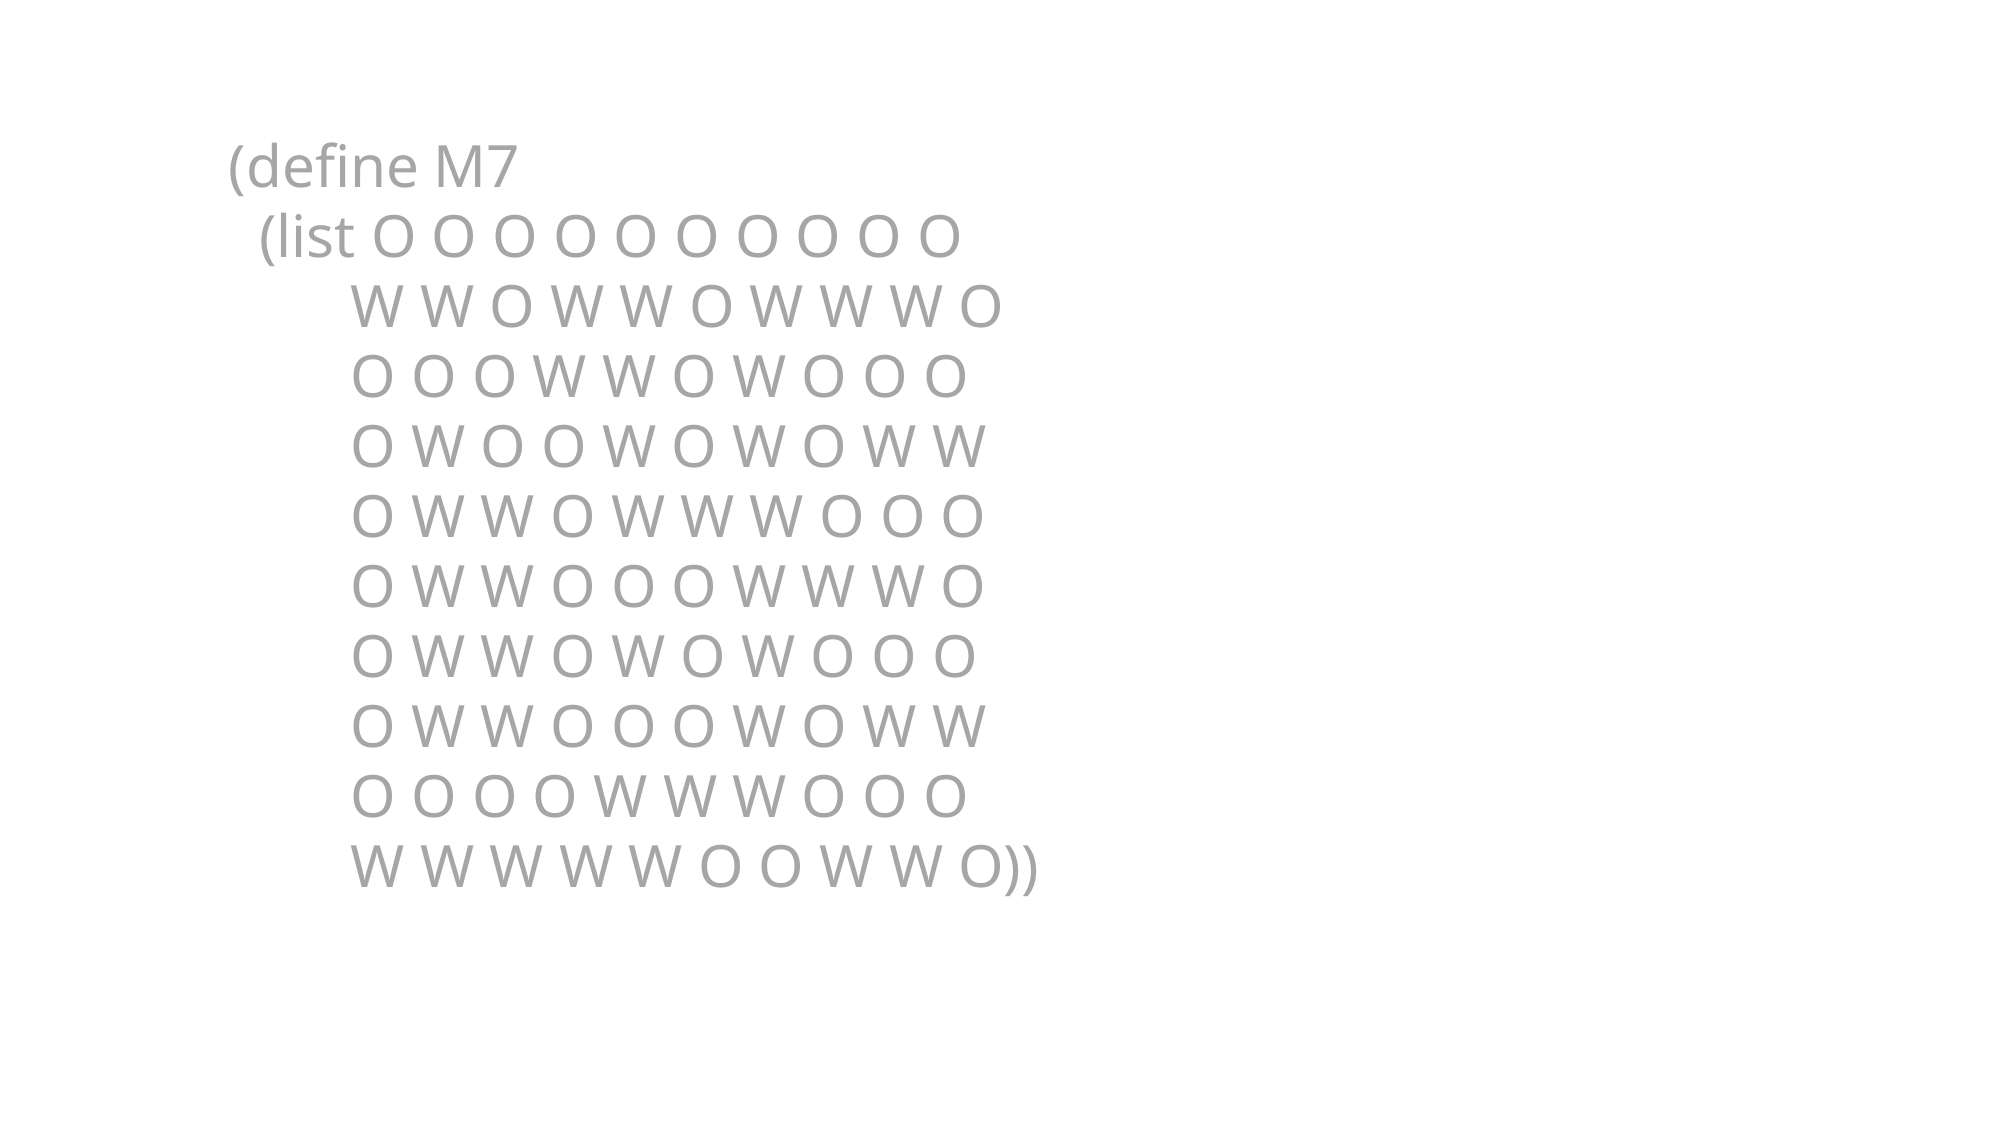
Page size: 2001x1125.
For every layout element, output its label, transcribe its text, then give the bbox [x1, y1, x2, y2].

text_box (define M7 (list O O O O O O O O O O W W O W W O W W W O O O O W W O W O O O O W O O W O W O W W O W W O W W W O O O O W W O O O W W W O O W W O W O W O O O O W W O O O W O W W O O O O W W W O O O W W W W W O O W W O)) [214, 121, 1317, 906]
